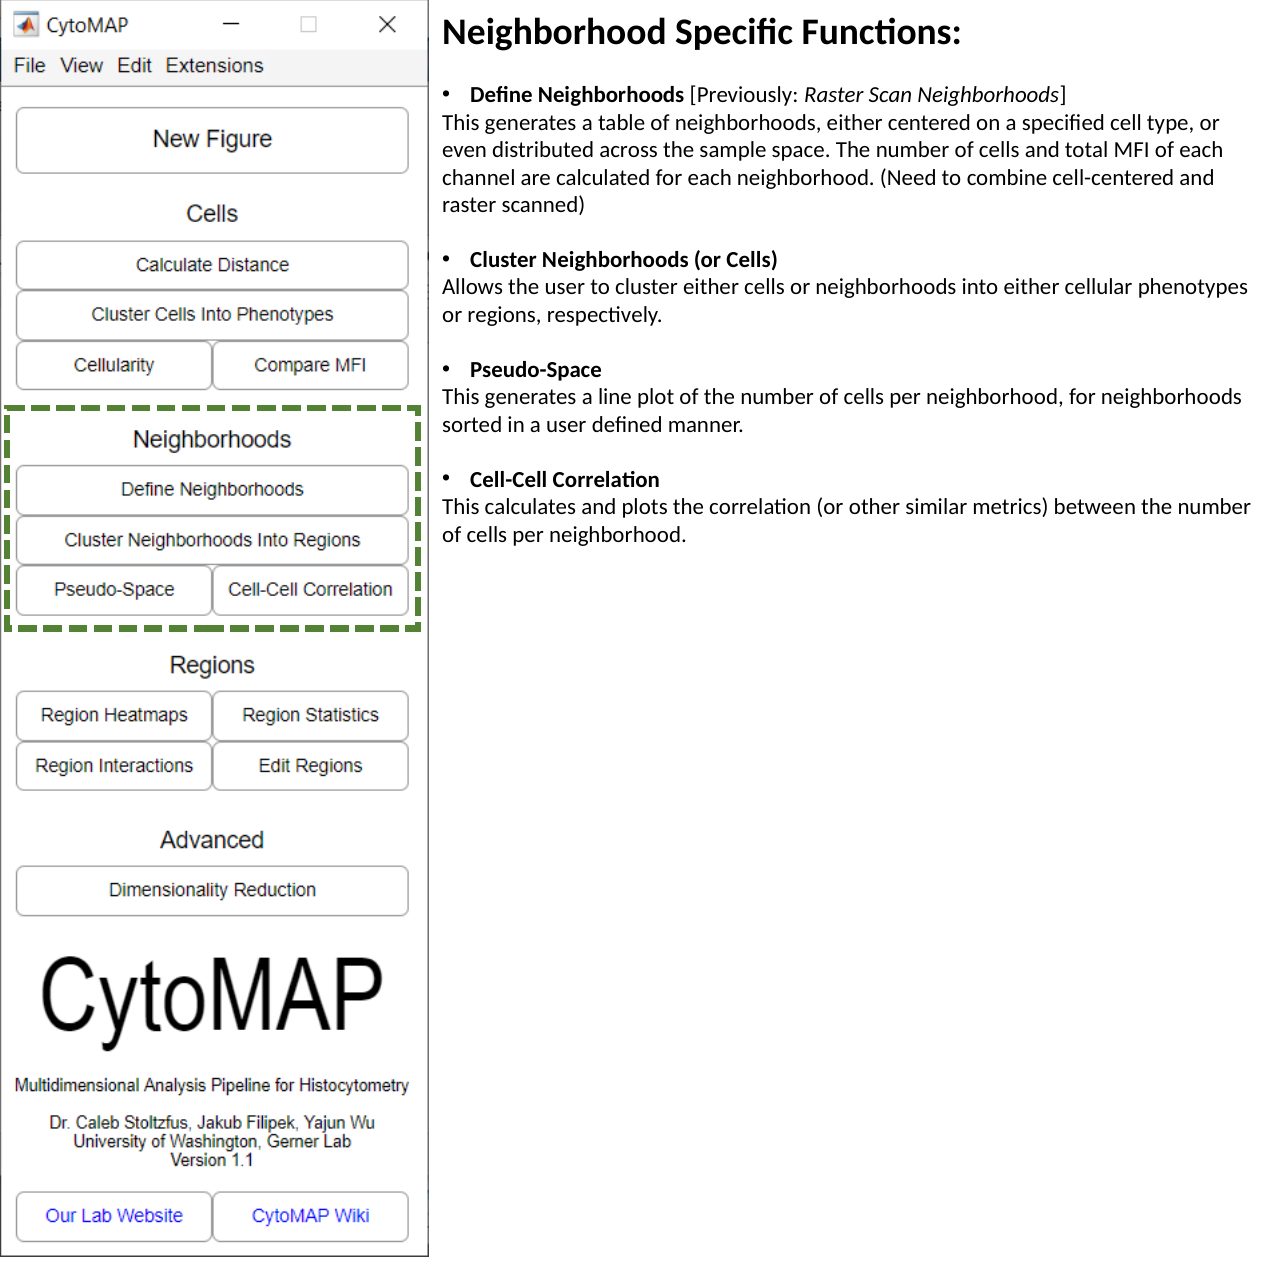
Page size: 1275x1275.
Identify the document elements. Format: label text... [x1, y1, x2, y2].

picture [0, 0, 429, 1257]
text_box Neighborhood Specific Functions: Define Neighborhoods [Previously: Raster Scan Neighborhoods] This generates a table of neighborhoods, either centered on a specified cell type, or even distributed across the sample space. The number of cells and total MFI of each channel are calculated for each neighborhood. (Need to combine cell-centered and raster scanned) Cluster Neighborhoods (or Cells) Allows the user to cluster either cells or neighborhoods into either cellular phenotypes or regions, respectively. Pseudo-Space This generates a line plot of the number of cells per neighborhood, for neighborhoods sorted in a user defined manner. Cell-Cell Correlation This calculates and plots the correlation (or other similar metrics) between the number of cells per neighborhood. [429, 0, 1275, 554]
